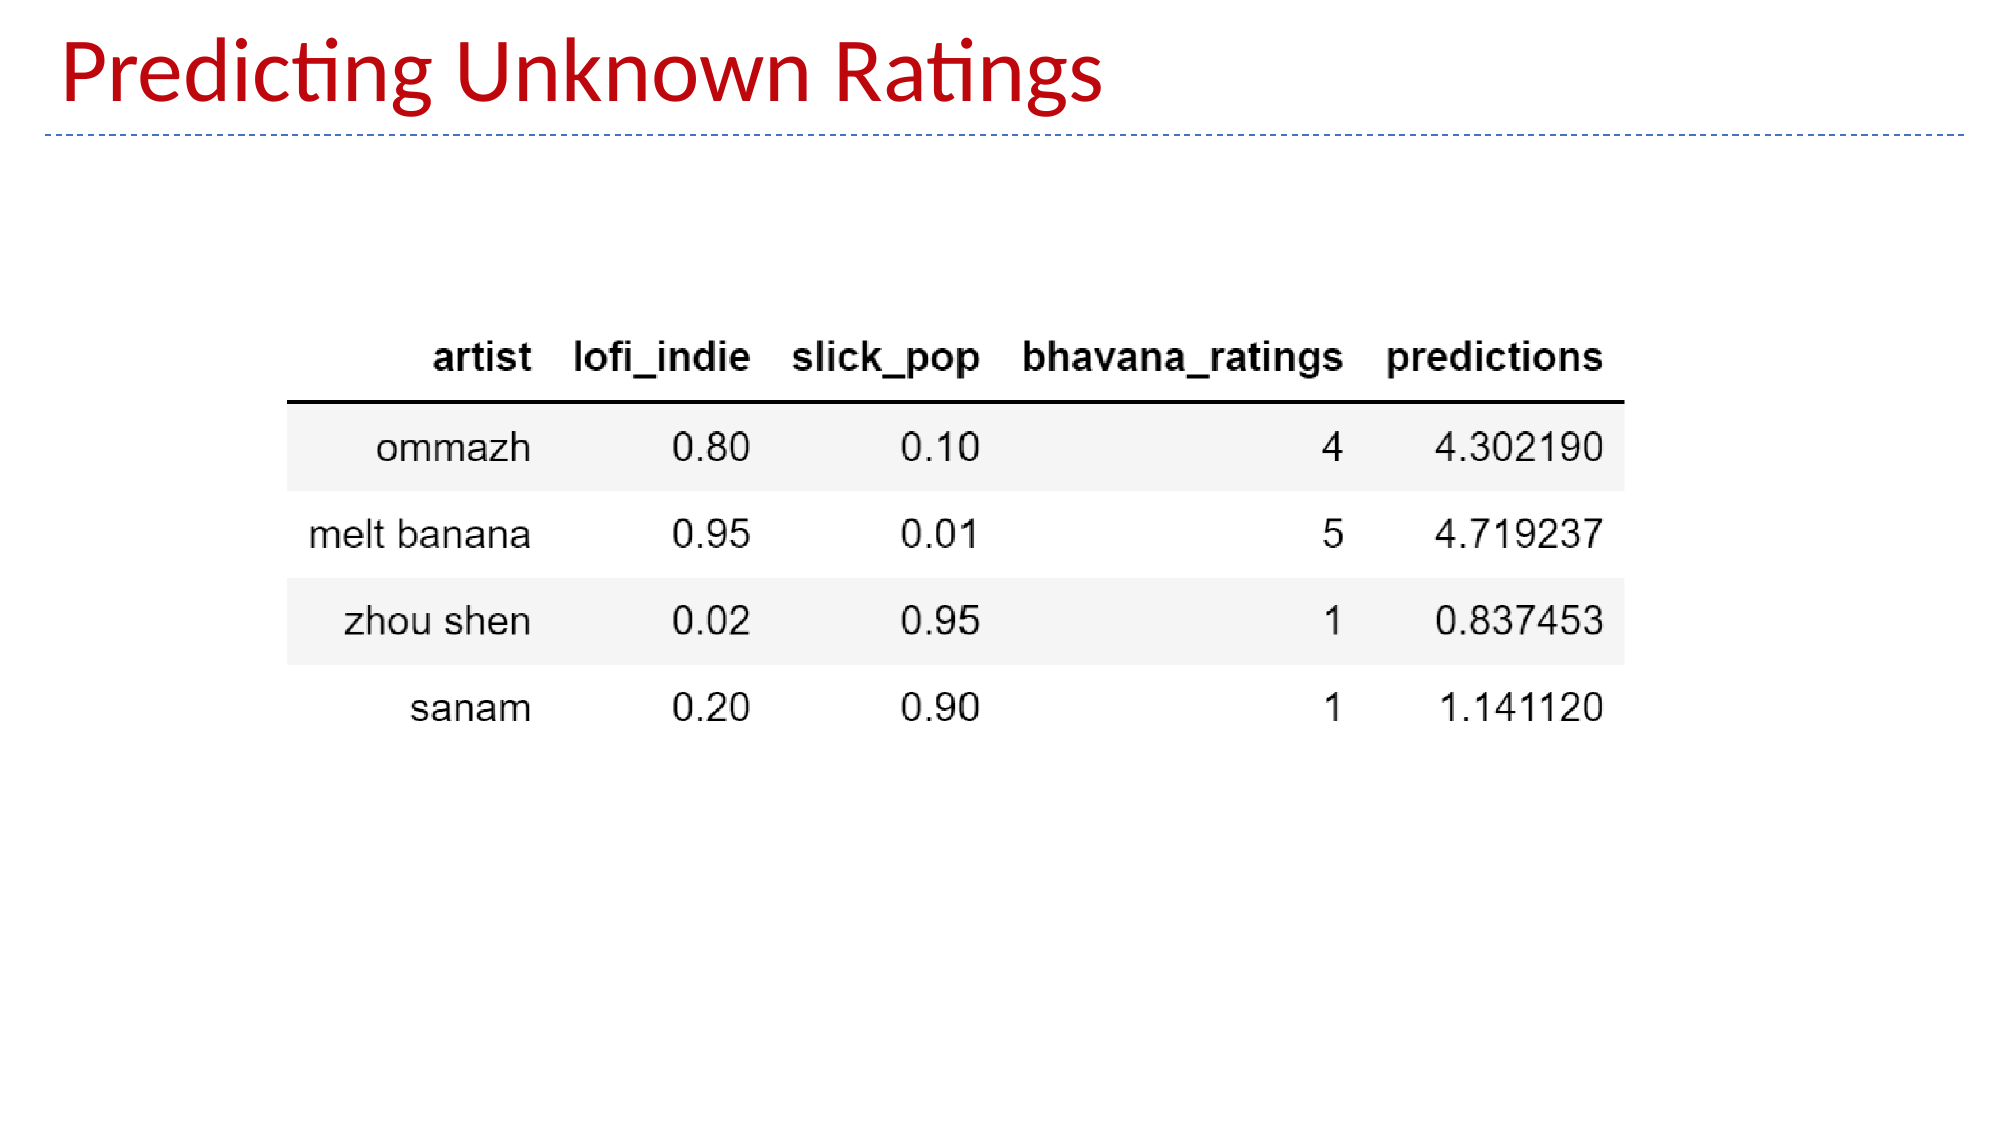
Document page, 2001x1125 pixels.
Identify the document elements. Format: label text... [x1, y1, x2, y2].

title Predicting Unknown Ratings [45, 15, 1967, 139]
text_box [287, 308, 1632, 779]
